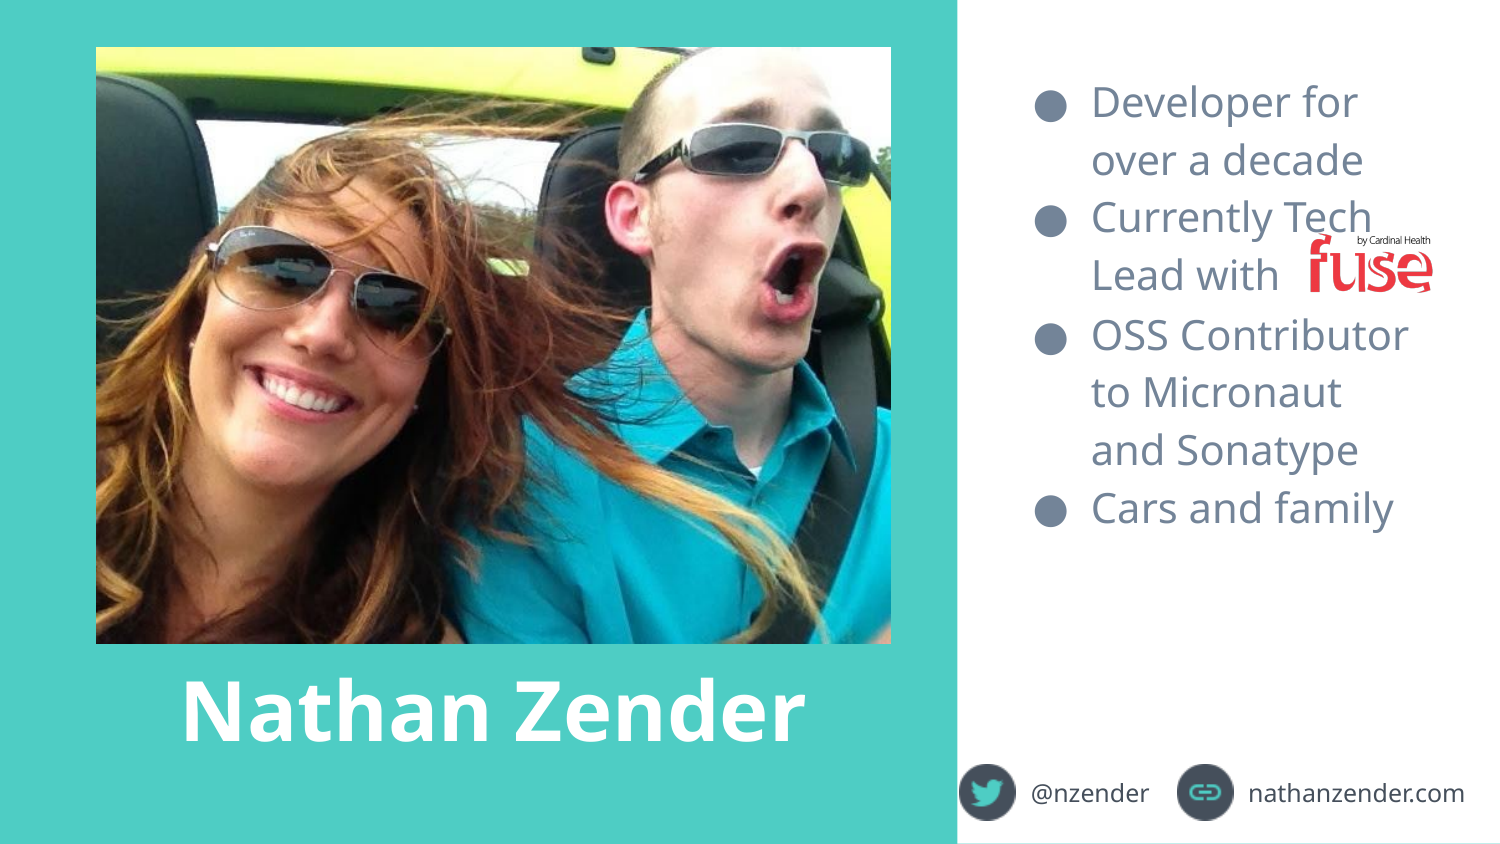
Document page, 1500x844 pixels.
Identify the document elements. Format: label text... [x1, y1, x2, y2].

text_box OSS Contributor to Micronaut and Sonatype Cars and family [1000, 314, 1439, 785]
title Nathan Zender [96, 651, 891, 773]
subtitle Developer for over a decade Currently Tech Lead with [1000, 39, 1470, 314]
picture [959, 764, 1016, 821]
picture [1177, 785, 1234, 821]
picture [95, 46, 892, 644]
picture [1300, 228, 1448, 300]
